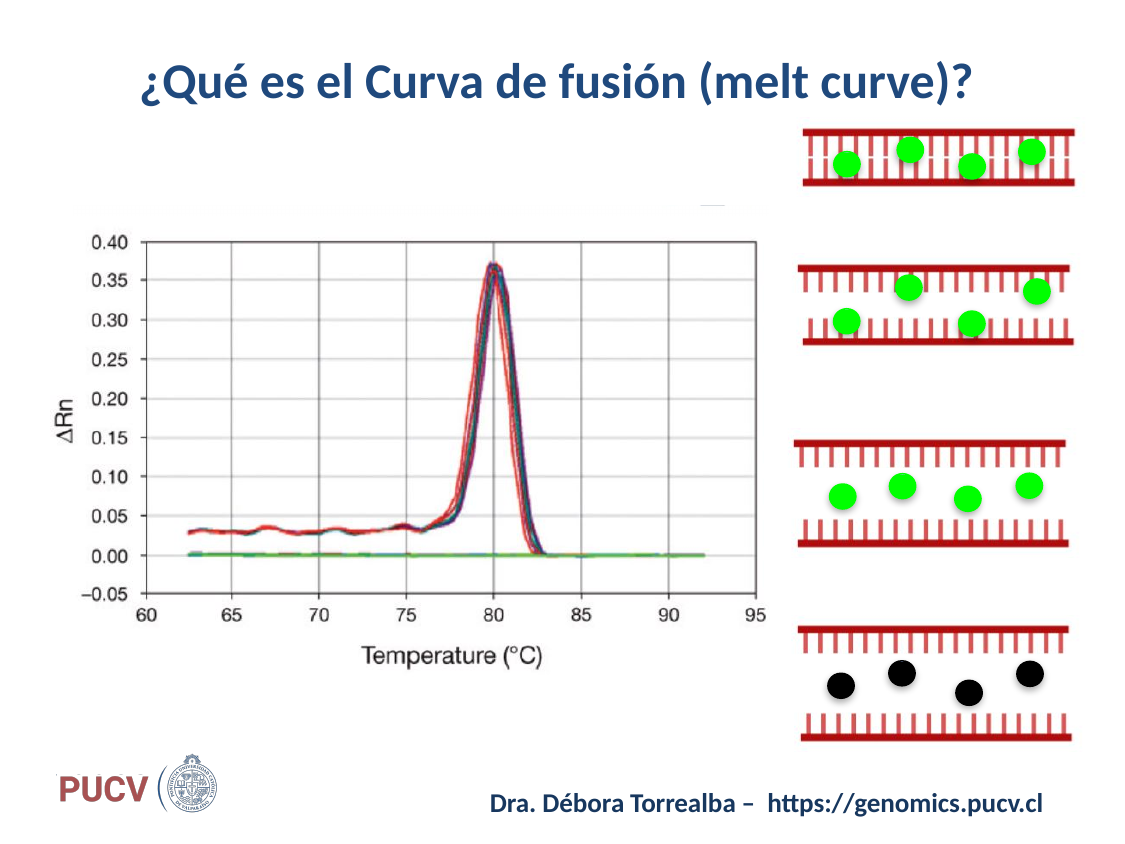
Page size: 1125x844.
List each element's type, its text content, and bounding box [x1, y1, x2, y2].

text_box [796, 117, 1086, 197]
title ¿Qué es el Curva de fusión (melt curve)? [95, 23, 1030, 134]
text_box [791, 253, 1086, 357]
picture [56, 748, 224, 818]
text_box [787, 428, 1081, 558]
picture [50, 205, 771, 683]
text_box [791, 614, 1083, 752]
